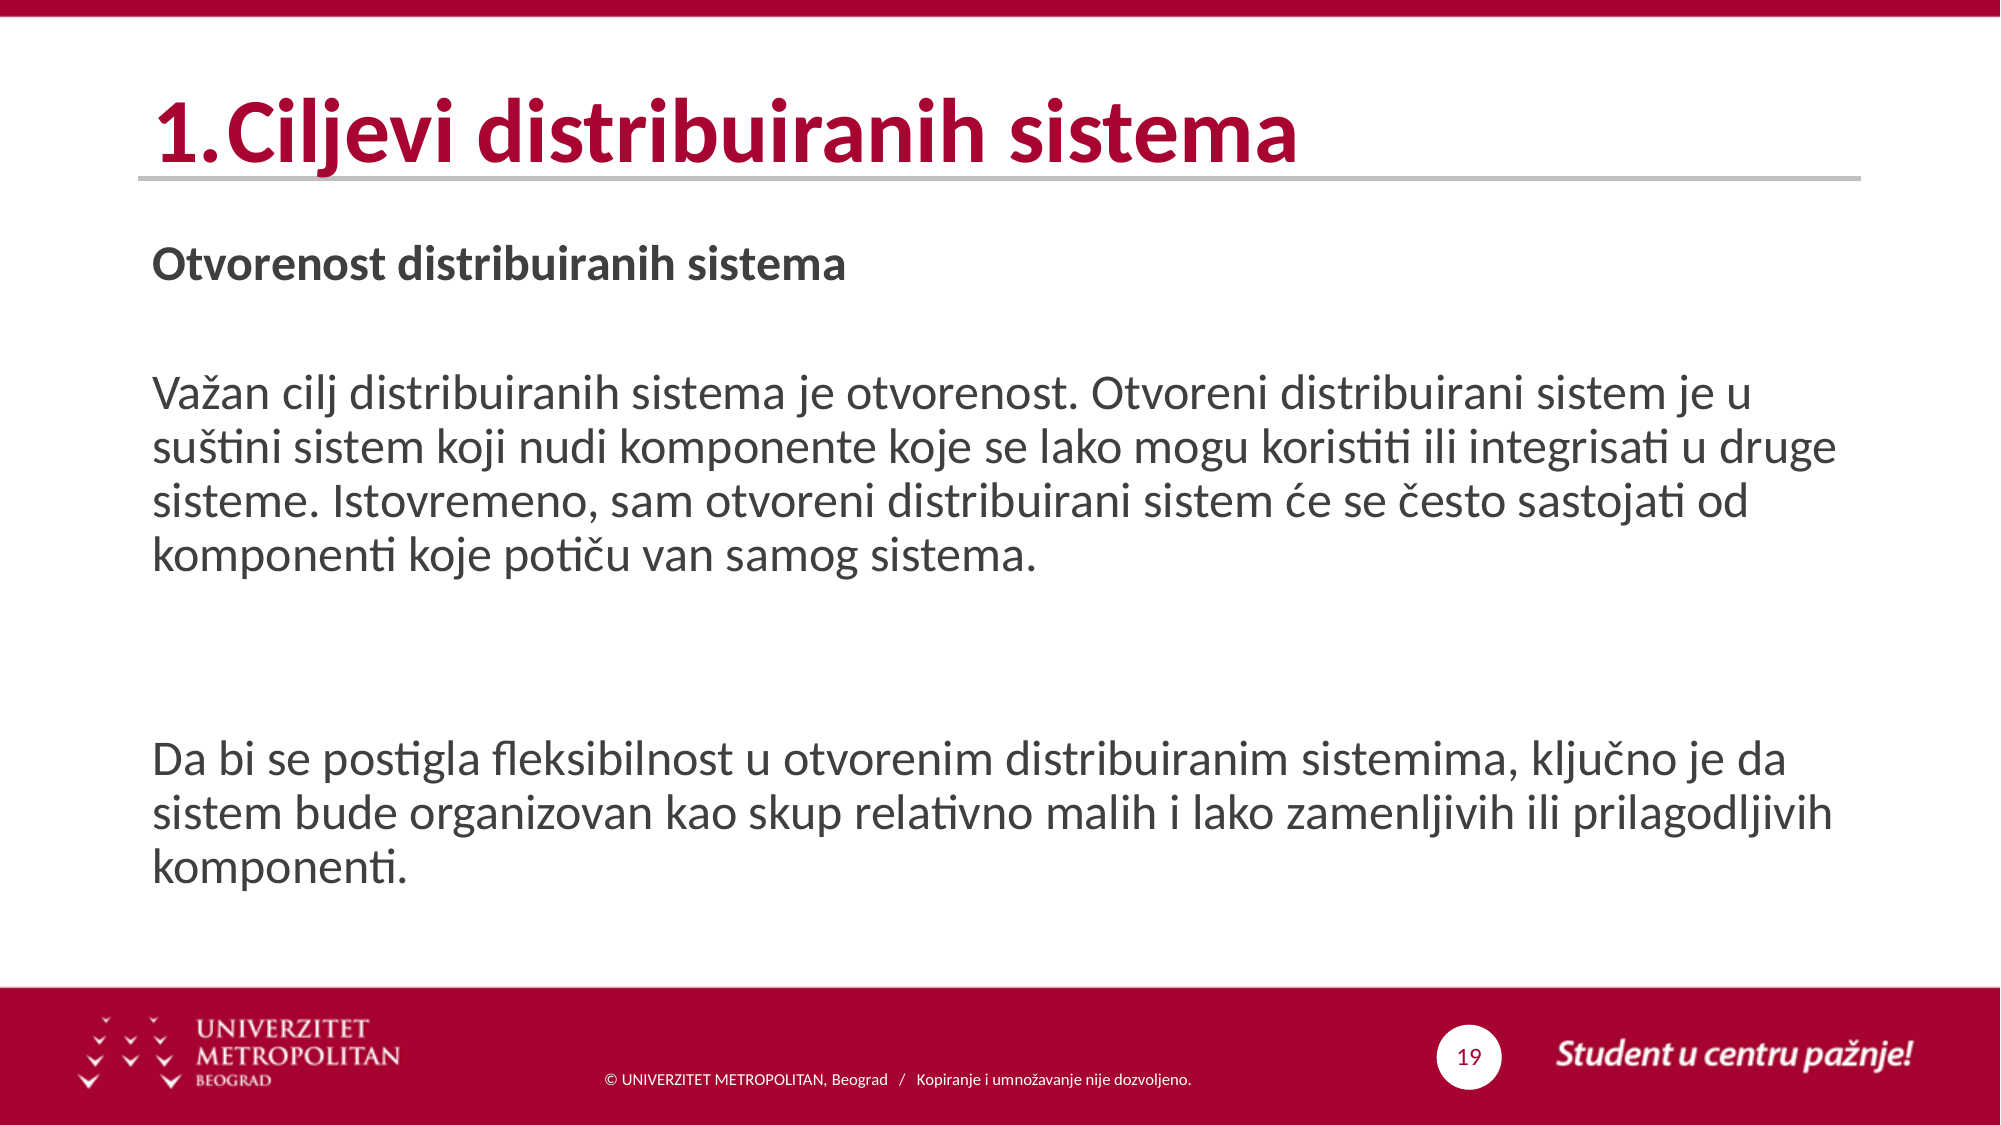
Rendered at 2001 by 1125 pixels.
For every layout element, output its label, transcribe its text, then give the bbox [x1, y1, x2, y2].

list Otvorenost distribuiranih sistema Važan cilj distribuiranih sistema je otvorenost. Otvoreni distribuirani sistem je u suštini sistem koji nudi komponente koje se lako mogu koristiti ili integrisati u druge sisteme. Istovremeno, sam otvoreni distribuirani sistem će se često sastojati od komponenti koje potiču van samog sistema. Da bi se postigla fleksibilnost u otvorenim distribuiranim sistemima, ključno je da sistem bude organizovan kao skup relativno malih i lako zamenljivih ili prilagodljivih komponenti. [137, 230, 1863, 944]
picture [0, 0, 2000, 1125]
title Ciljevi distribuiranih sistema [137, 63, 1863, 202]
